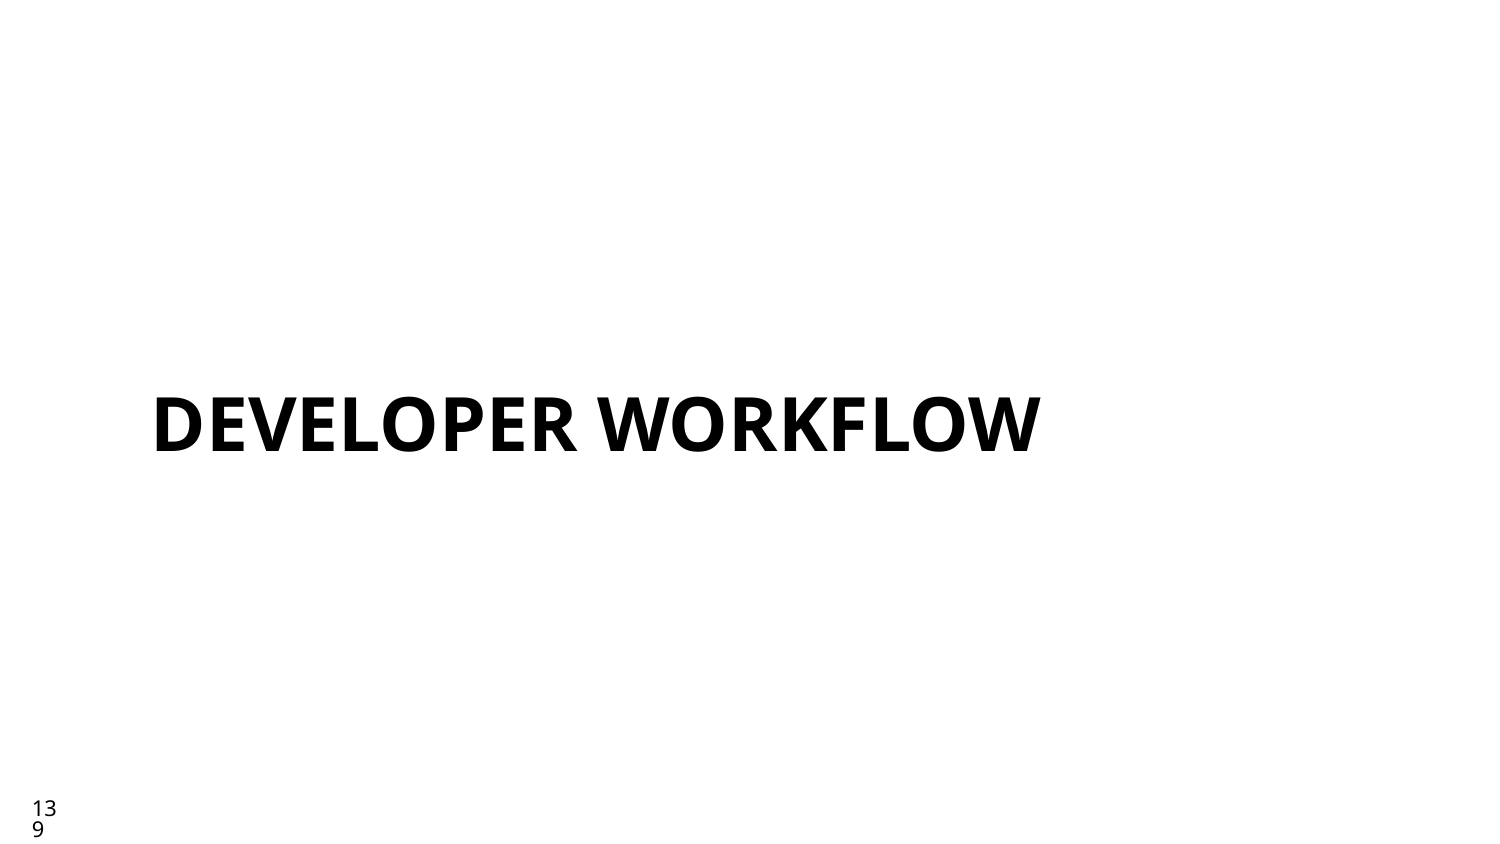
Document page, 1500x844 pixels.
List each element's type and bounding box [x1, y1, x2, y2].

title [135, 272, 1365, 572]
